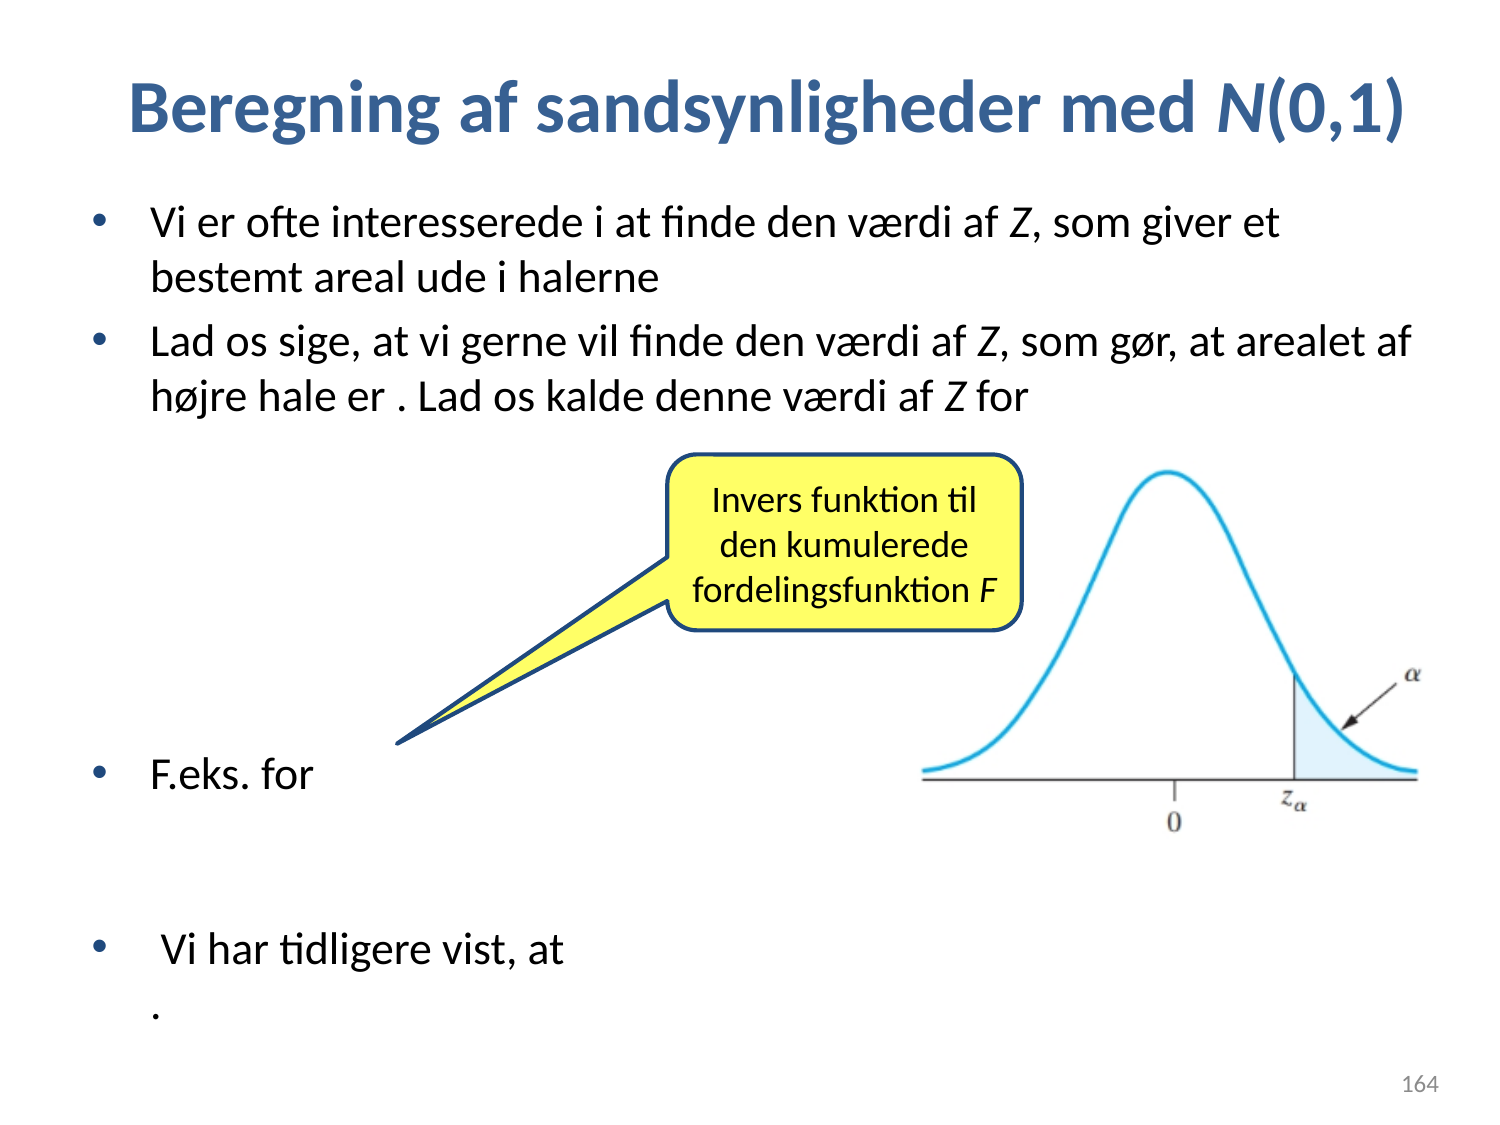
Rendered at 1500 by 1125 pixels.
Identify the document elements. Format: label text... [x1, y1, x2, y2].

title Beregning af sandsynligheder med N(0,1) [76, 45, 1459, 161]
picture [903, 455, 1461, 842]
text_box Invers funktion til den kumulerede fordelingsfunktion F [395, 452, 999, 746]
slide_number 164 [1104, 1058, 1455, 1107]
